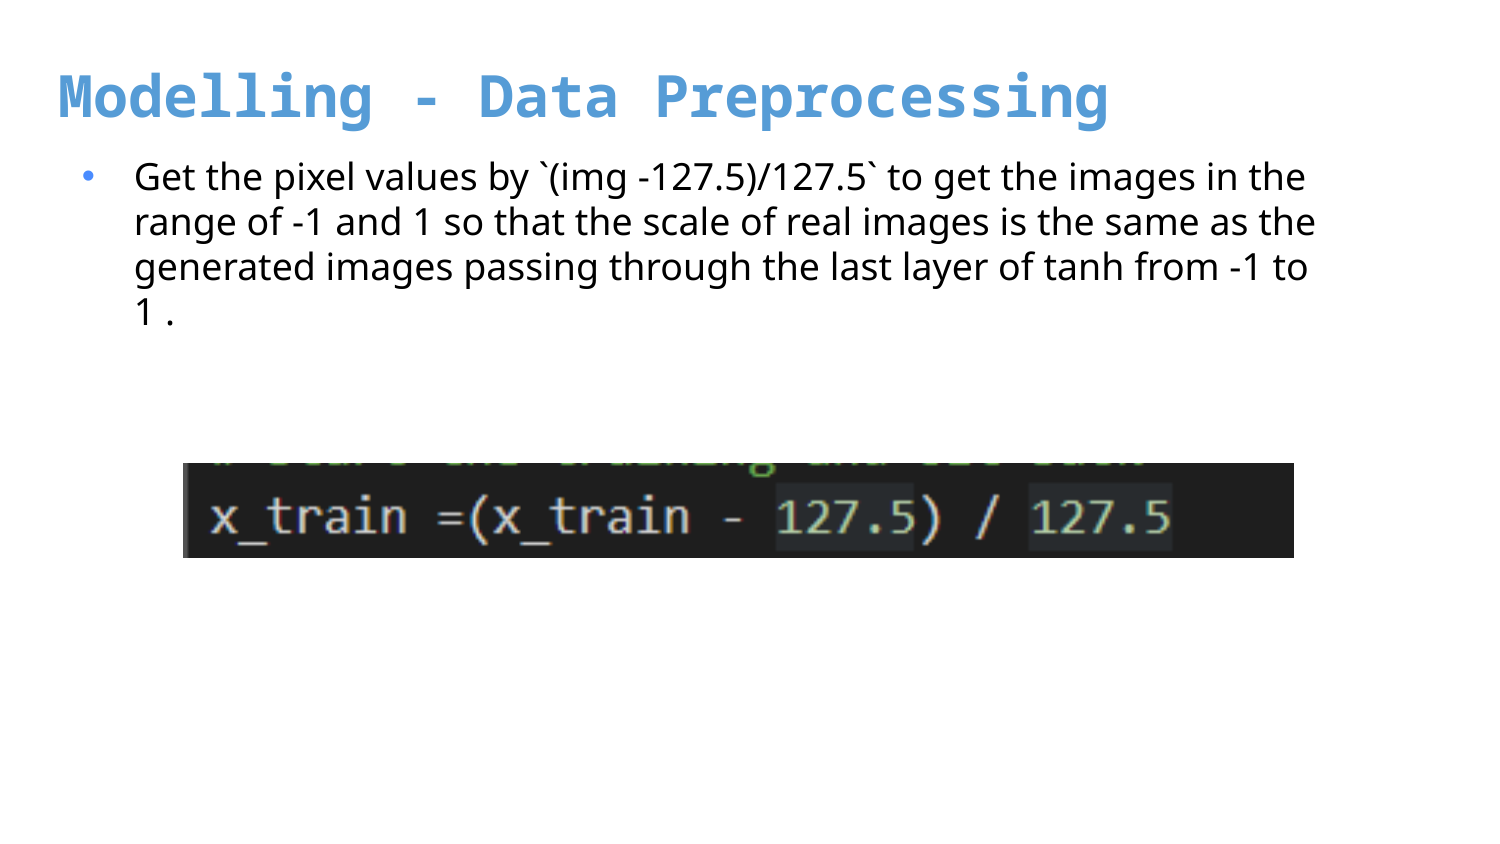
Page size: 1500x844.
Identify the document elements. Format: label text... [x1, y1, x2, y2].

list Get the pixel values by `(img -127.5)/127.5` to get the images in the range of -1 and 1 so that the scale of real images is the same as the generated images passing through the last layer of tanh from -1 to 1 . [43, 137, 1336, 333]
title Modelling - Data Preprocessing [43, 43, 1456, 138]
picture [183, 463, 1294, 559]
